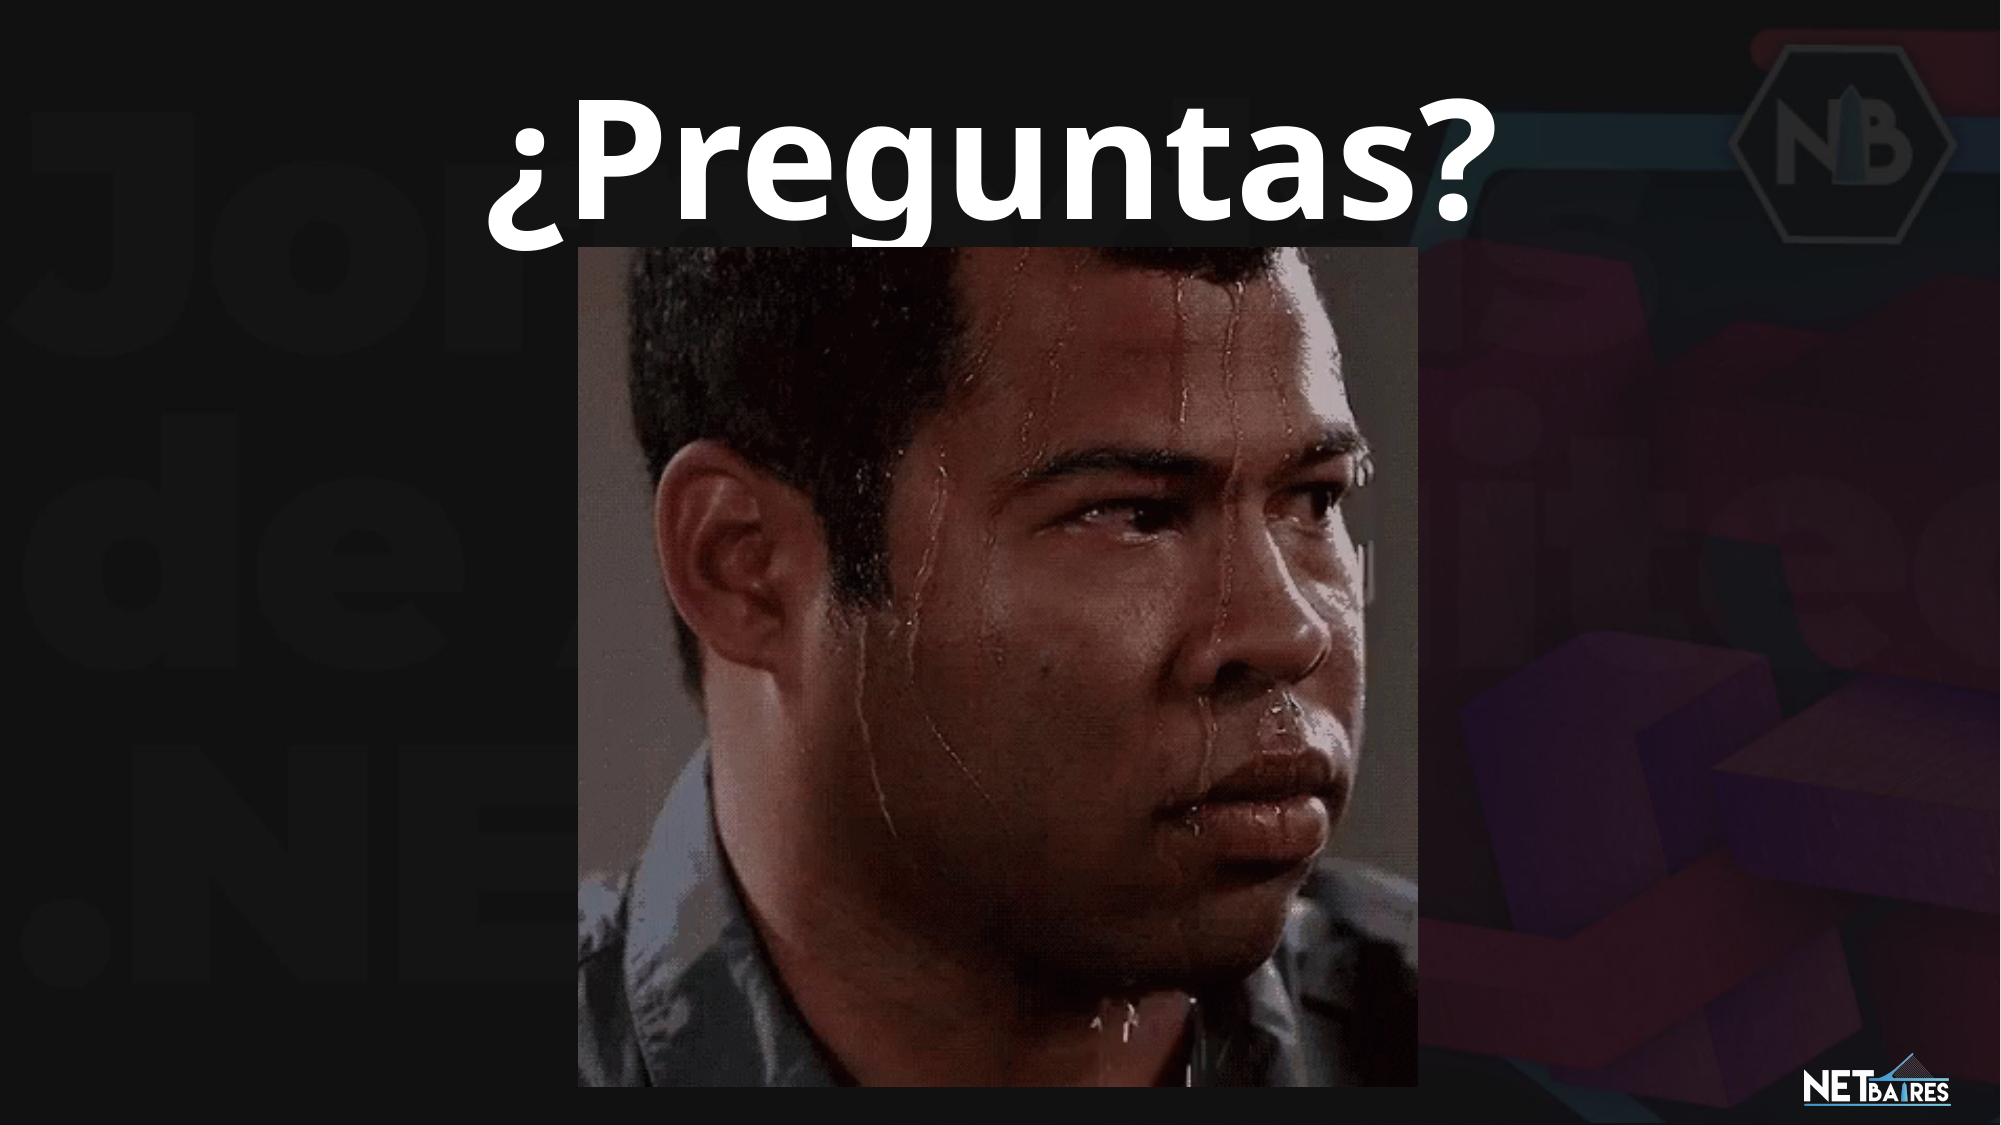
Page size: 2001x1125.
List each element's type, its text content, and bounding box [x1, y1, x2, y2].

picture [0, 0, 2001, 1125]
text_box ¿Preguntas? [23, 59, 1961, 272]
